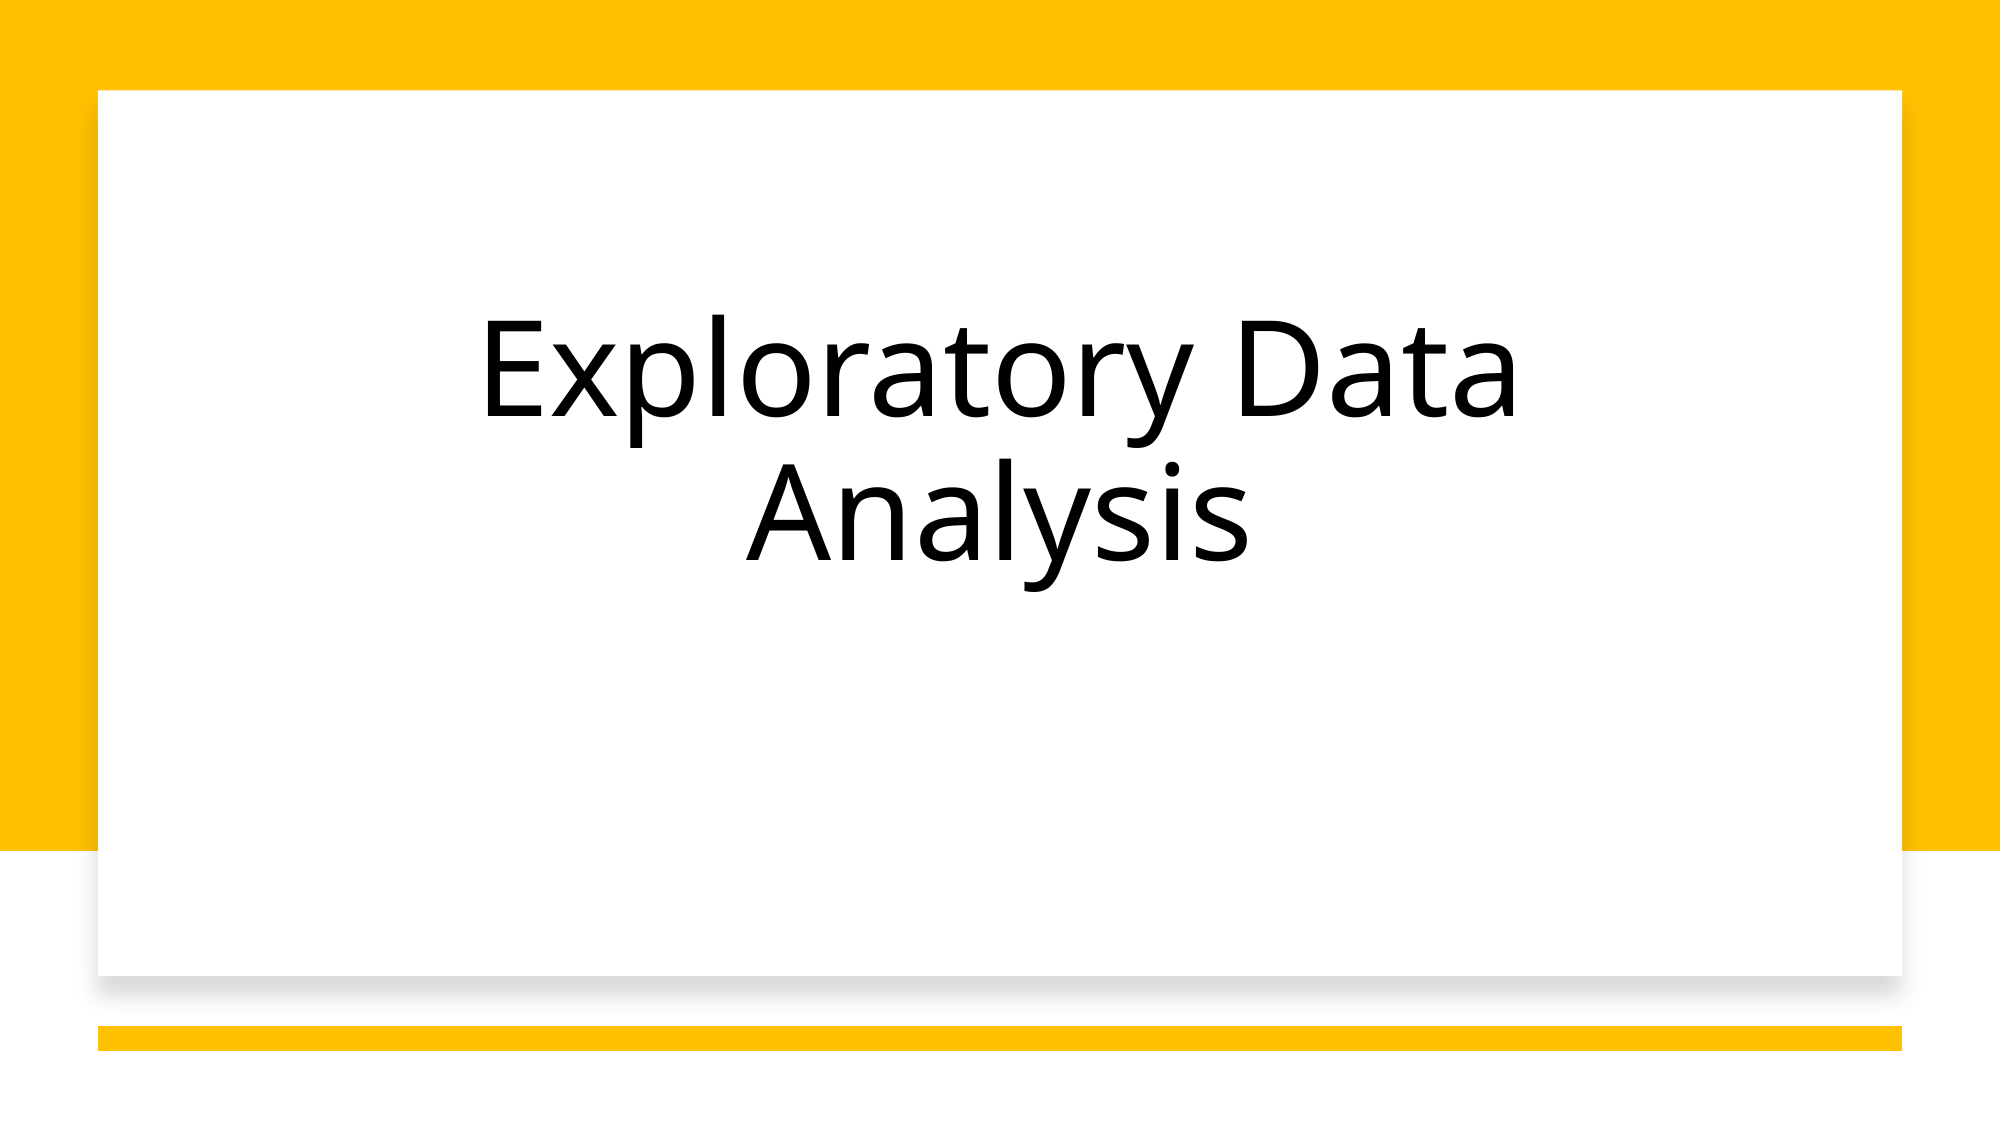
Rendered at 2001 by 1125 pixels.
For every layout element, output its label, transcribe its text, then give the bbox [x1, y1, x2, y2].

title Exploratory Data Analysis [249, 204, 1750, 597]
text_box [0, 852, 2000, 1125]
text_box [97, 89, 1903, 977]
text_box [0, 0, 2000, 852]
